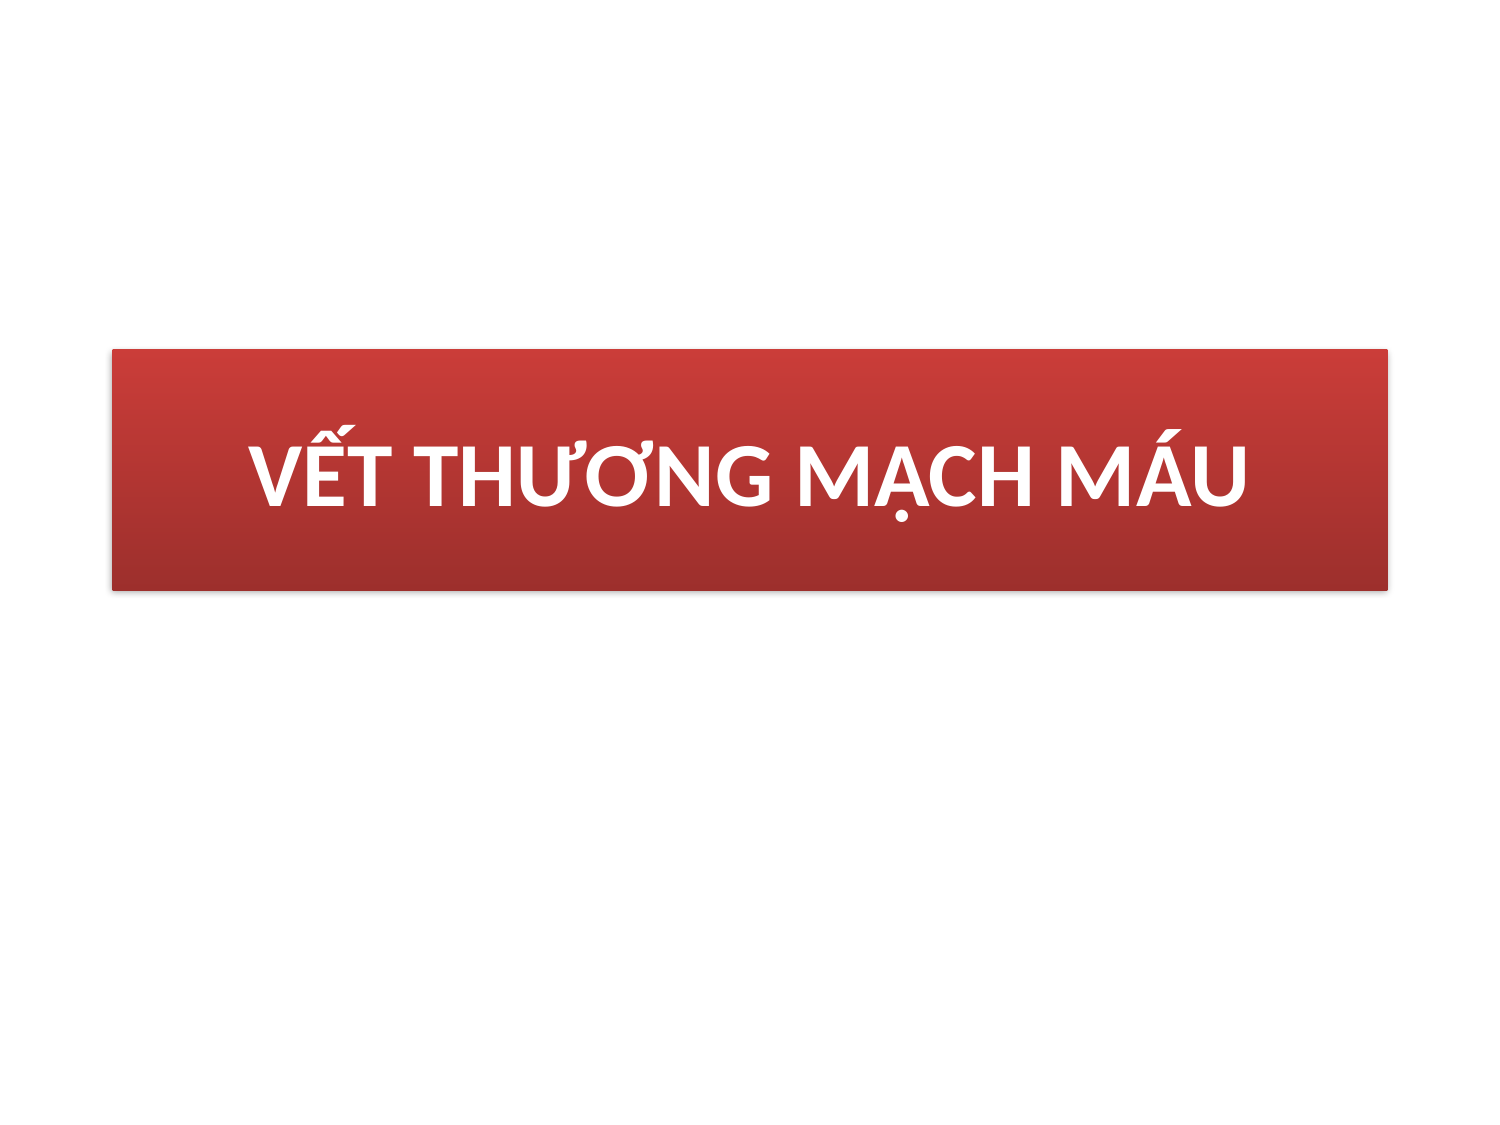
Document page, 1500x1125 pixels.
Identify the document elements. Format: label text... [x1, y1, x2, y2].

title VẾT THƯƠNG MẠCH MÁU [112, 349, 1388, 591]
